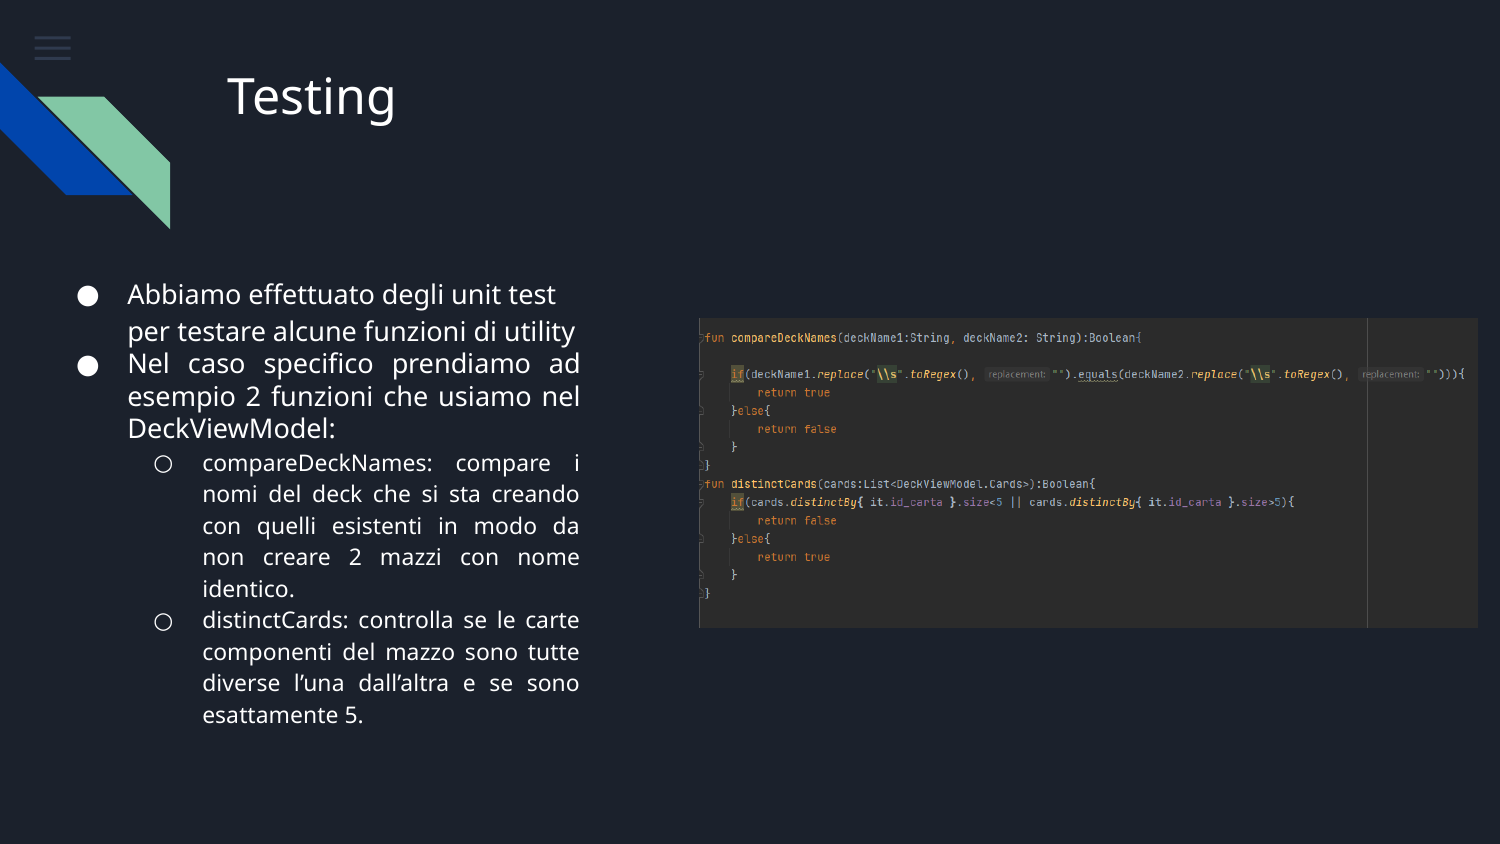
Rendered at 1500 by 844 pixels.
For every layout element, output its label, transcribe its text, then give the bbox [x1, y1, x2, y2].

picture [699, 318, 1478, 628]
list Abbiamo effettuato degli unit test per testare alcune funzioni di utility Nel caso specifico prendiamo ad esempio 2 funzioni che usiamo nel DeckViewModel: compareDeckNames: compare i nomi del deck che si sta creando con quelli esistenti in modo da non creare 2 mazzi con nome identico. distinctCards: controlla se le carte componenti del mazzo sono tutte diverse l’una dall’altra e se sono esattamente 5. [37, 257, 596, 735]
title Testing [212, 19, 1368, 170]
